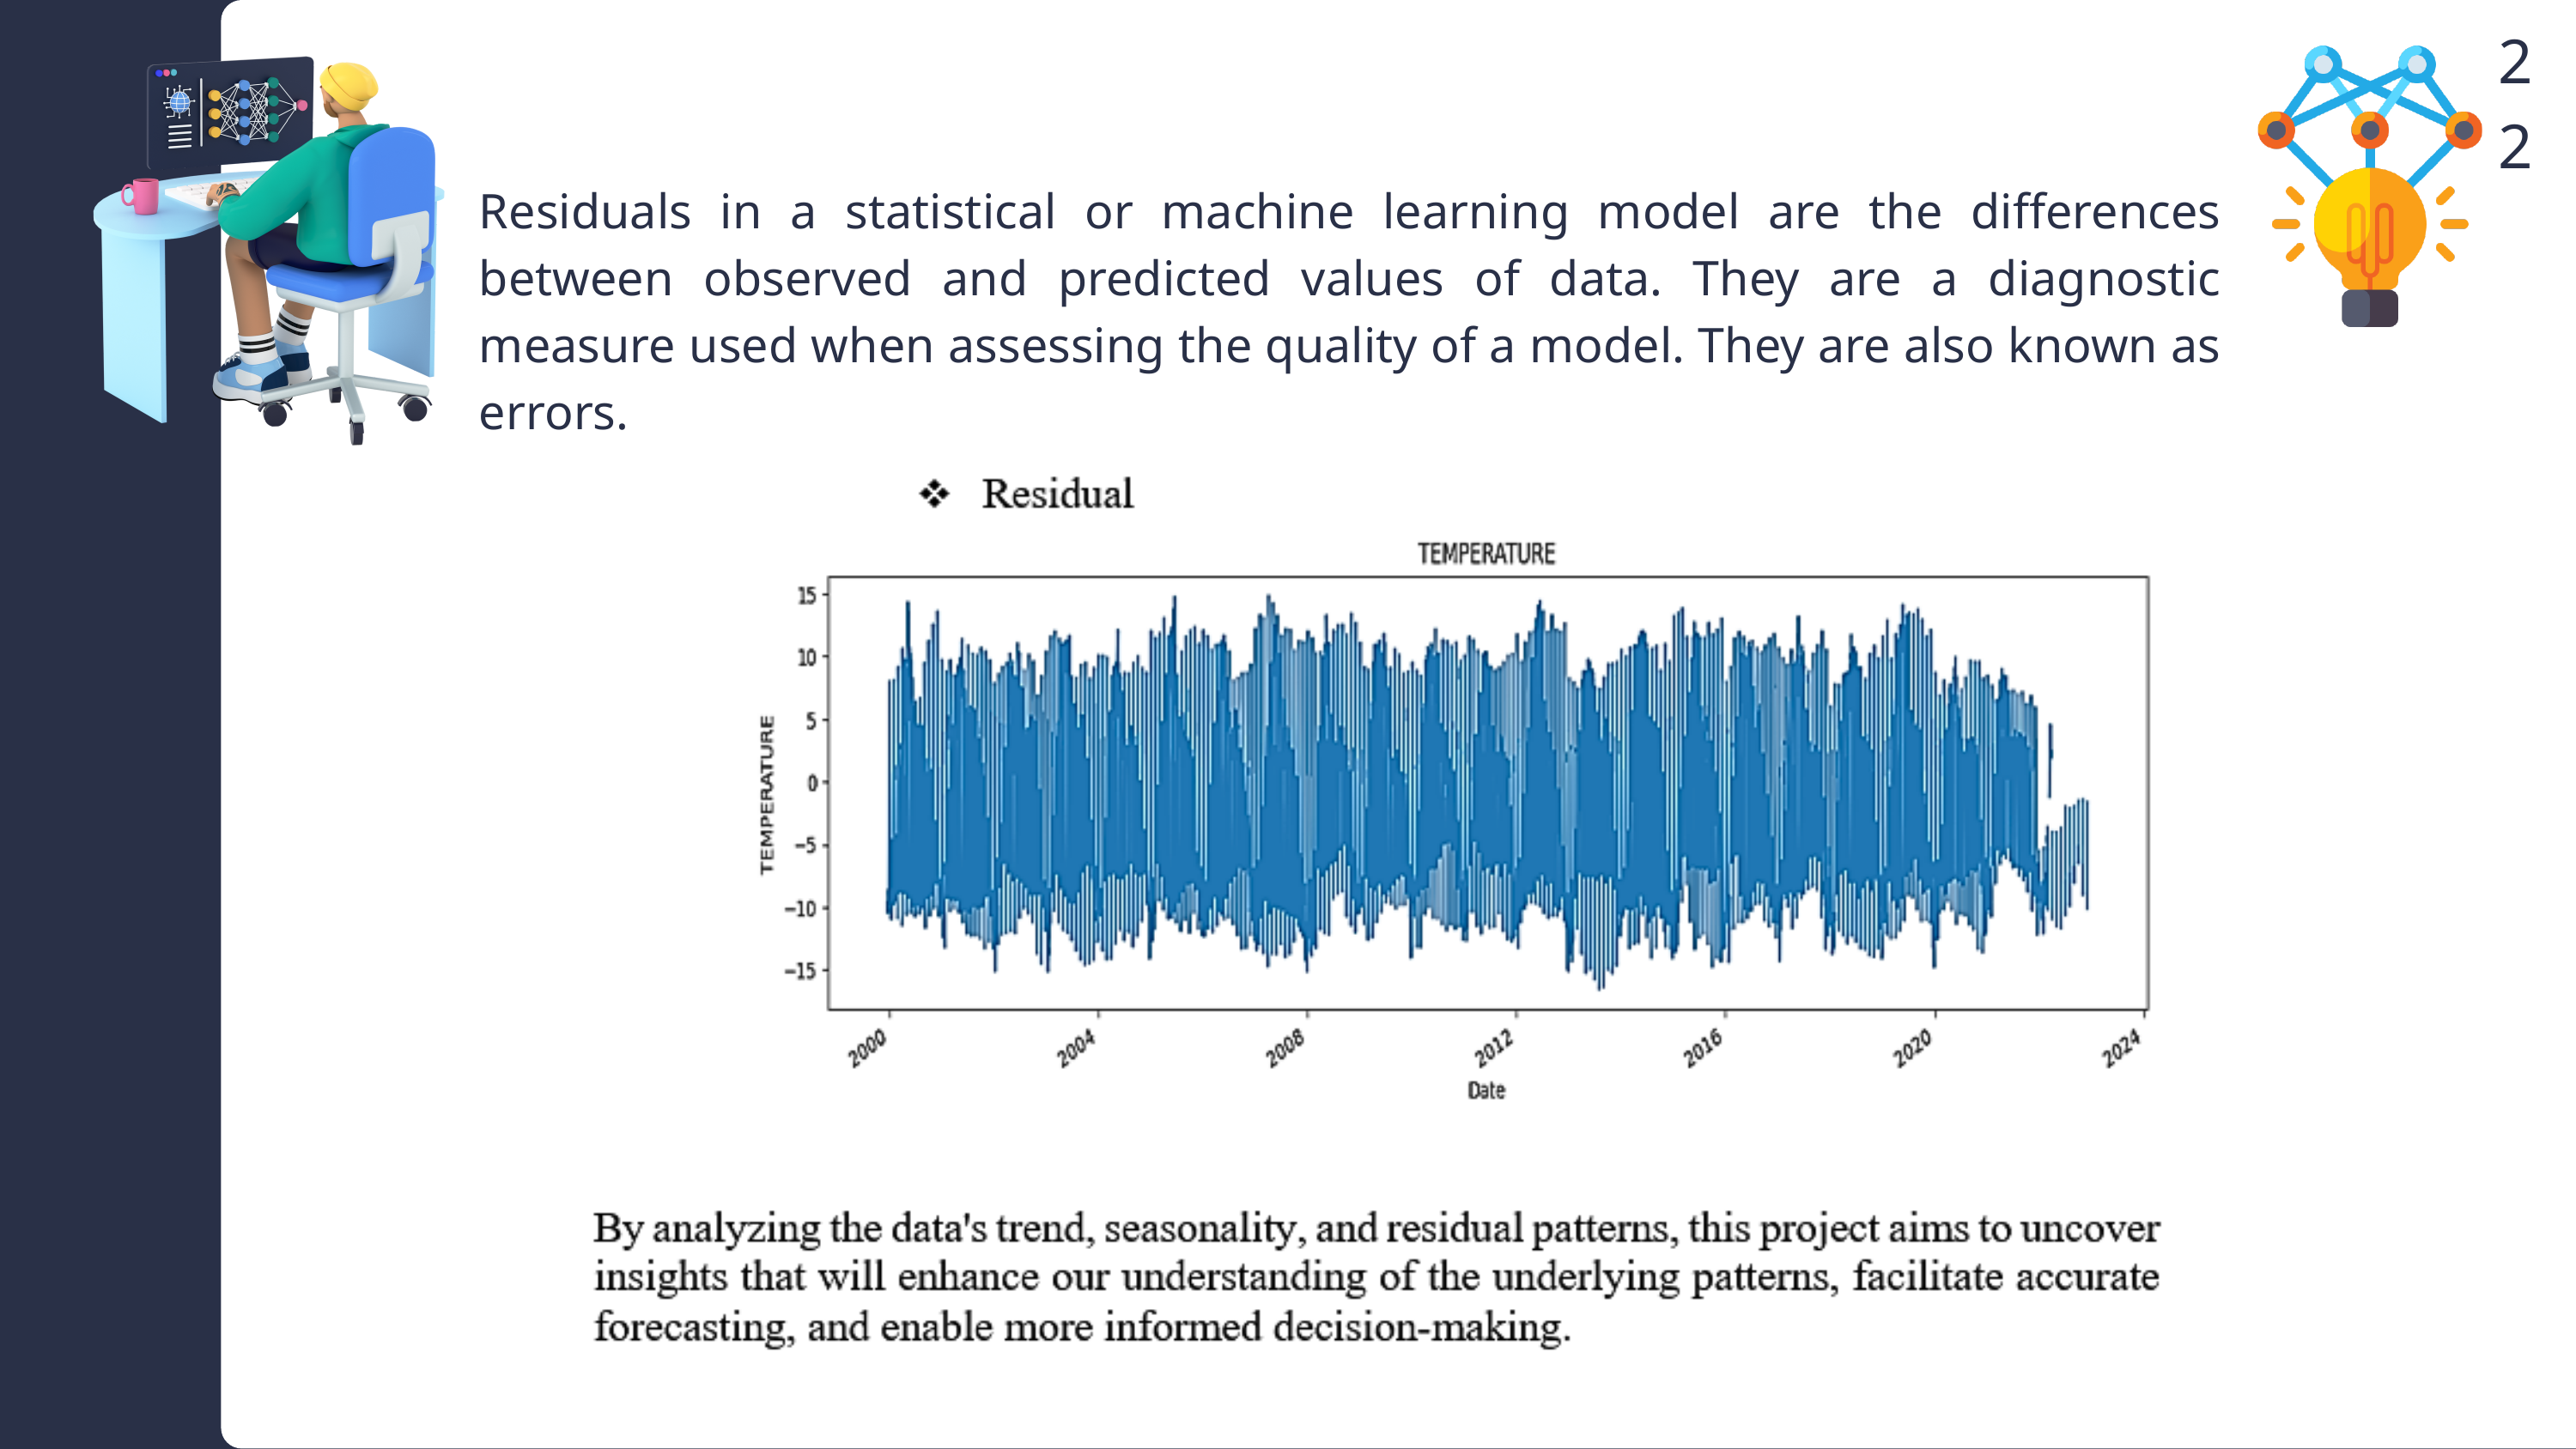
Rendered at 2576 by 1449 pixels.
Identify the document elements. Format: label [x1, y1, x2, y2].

text_box [221, 0, 2576, 1449]
text_box [93, 56, 215, 446]
